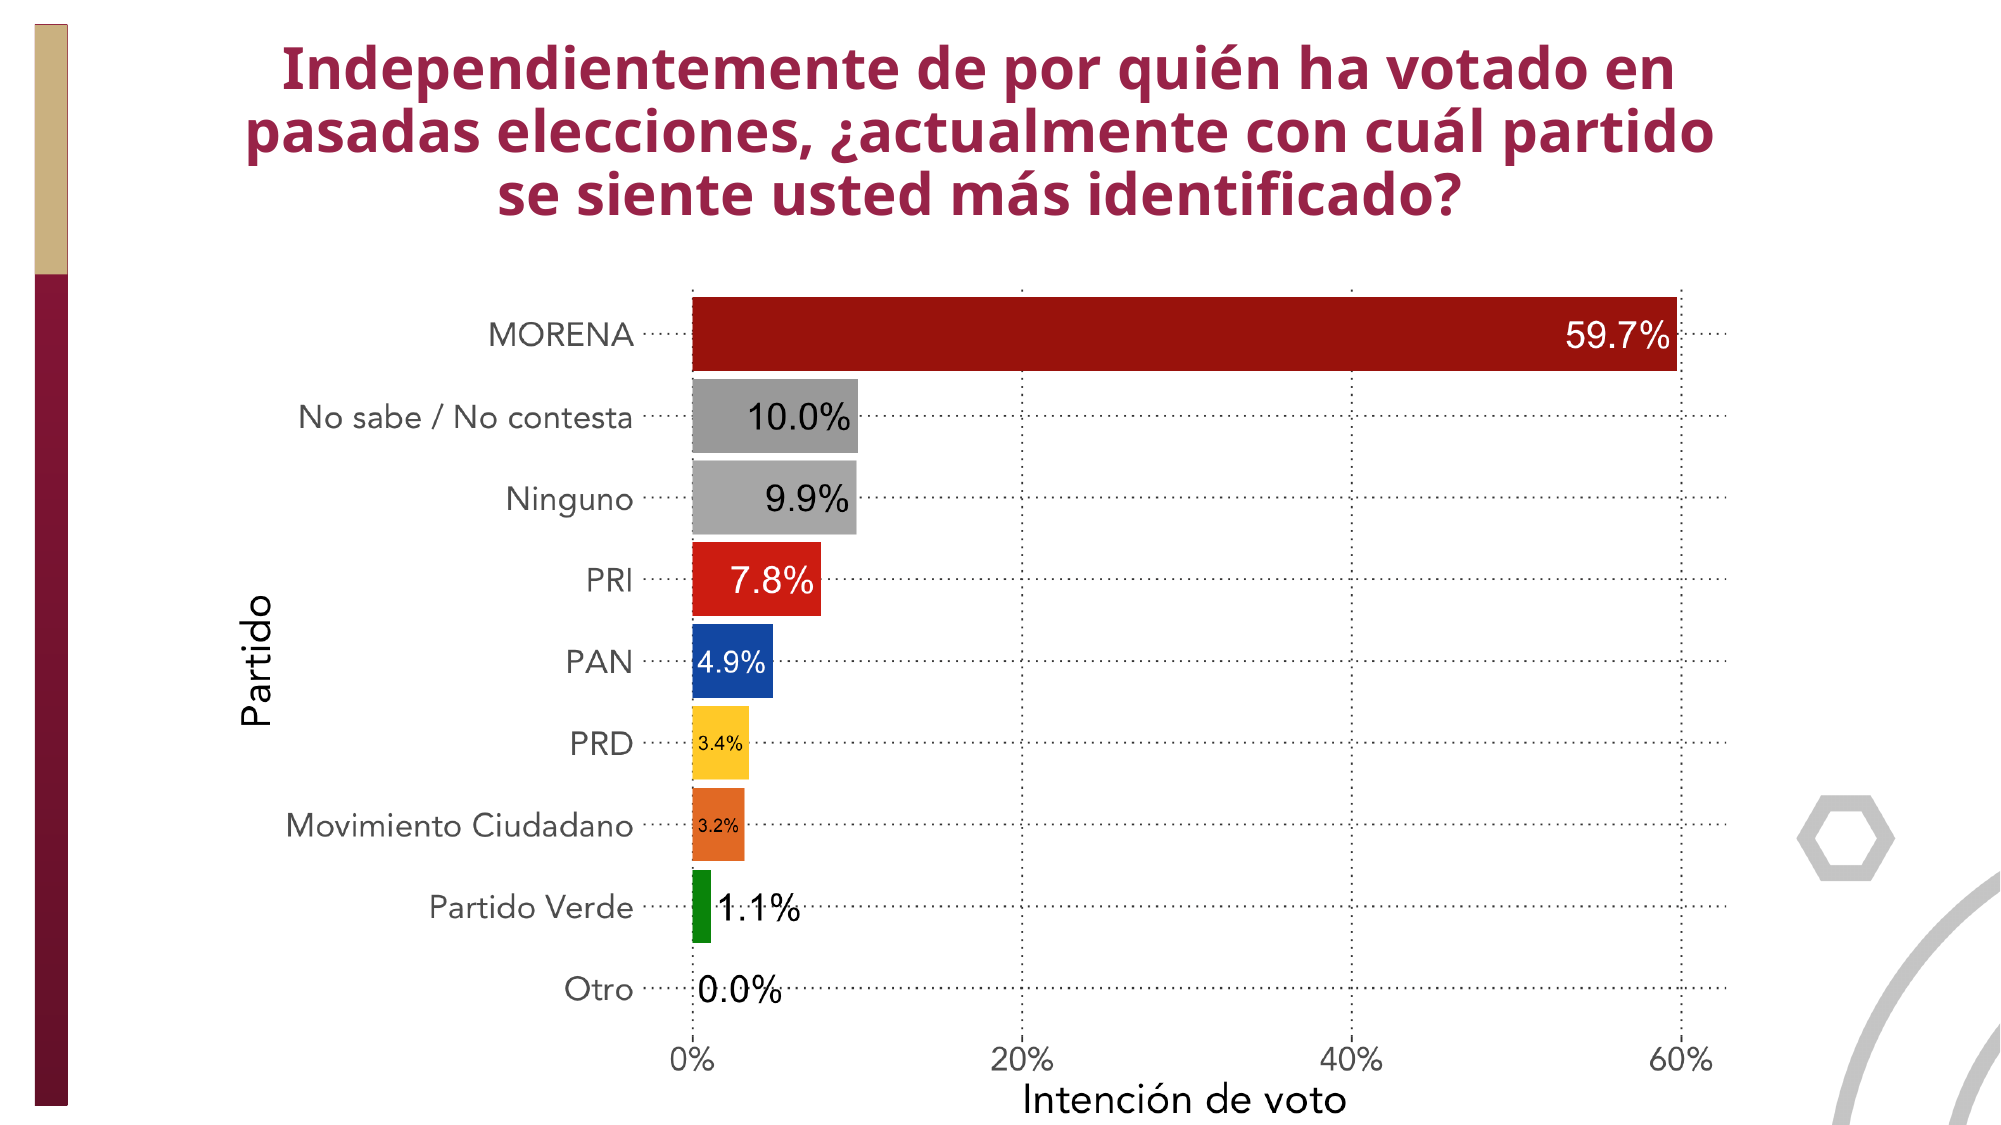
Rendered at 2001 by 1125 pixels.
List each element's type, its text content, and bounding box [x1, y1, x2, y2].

picture [1742, 740, 2001, 1125]
title Independientemente de por quién ha votado en pasadas elecciones, ¿actualmente con cuál partido se siente usted más identificado? [137, 59, 1823, 278]
picture [232, 277, 1728, 1125]
